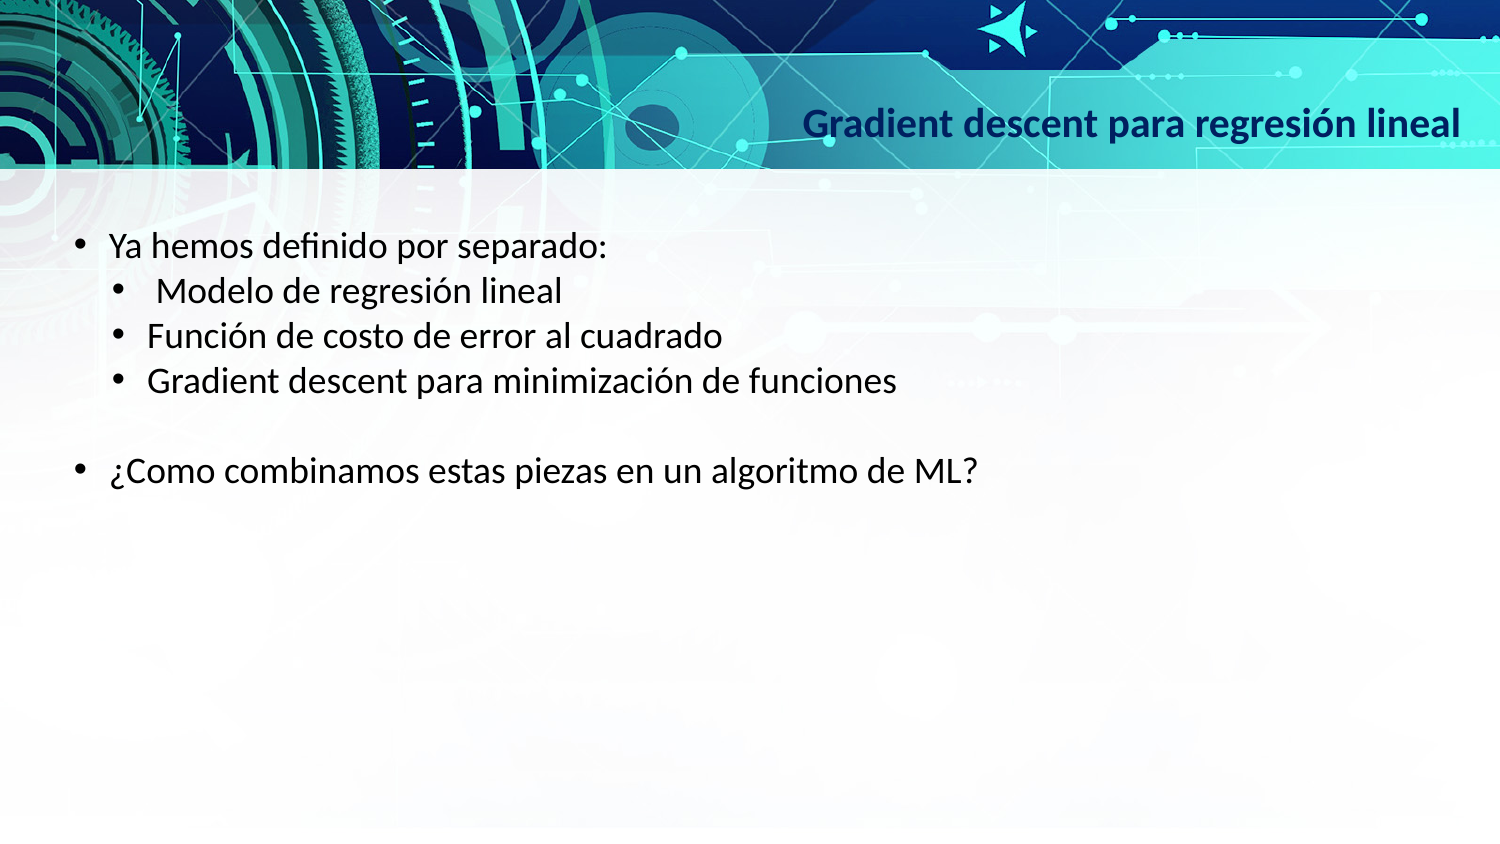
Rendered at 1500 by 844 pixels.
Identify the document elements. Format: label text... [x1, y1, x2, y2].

picture [0, 0, 1500, 844]
text_box Gradient descent para regresión lineal [124, 71, 1477, 171]
text_box Ya hemos definido por separado: Modelo de regresión lineal Función de costo de error al cuadrado Gradient descent para minimización de funciones ¿Como combinamos estas piezas en un algoritmo de ML? [73, 221, 1426, 797]
